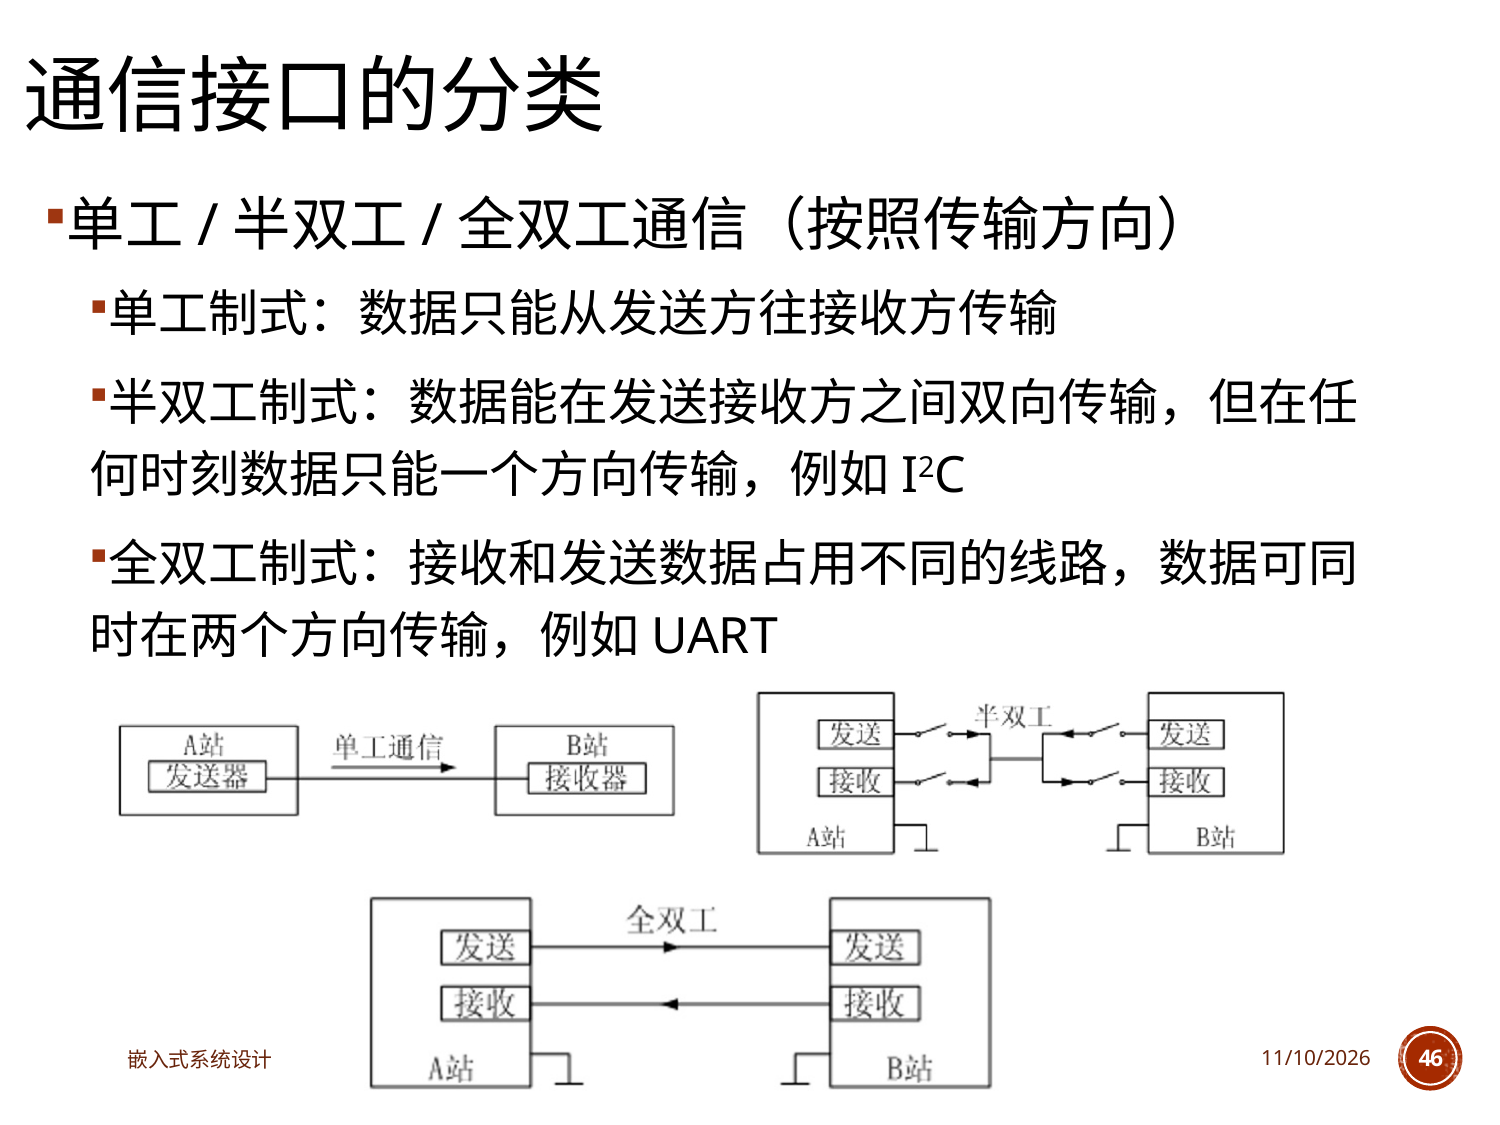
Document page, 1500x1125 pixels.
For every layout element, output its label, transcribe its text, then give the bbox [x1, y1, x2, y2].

picture [362, 883, 1005, 1100]
title 通信接口的分类 [8, 14, 1431, 183]
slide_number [1006, 1028, 1386, 1089]
picture [112, 717, 684, 824]
slide_number 46 [1391, 1028, 1471, 1089]
picture [750, 684, 1290, 863]
footer 嵌入式系统设计 [112, 1028, 362, 1089]
list 单工/半双工/全双工通信（按照传输方向） 单工制式：数据只能从发送方往接收方传输 半双工制式：数据能在发送接收方之间双向传输，但在任何时刻数据只能一个方向传输，例如I2C 全双工制式：接收和发送数据占用不同的线路，数据可同时在两个方向传输，例如UART [29, 166, 1411, 915]
